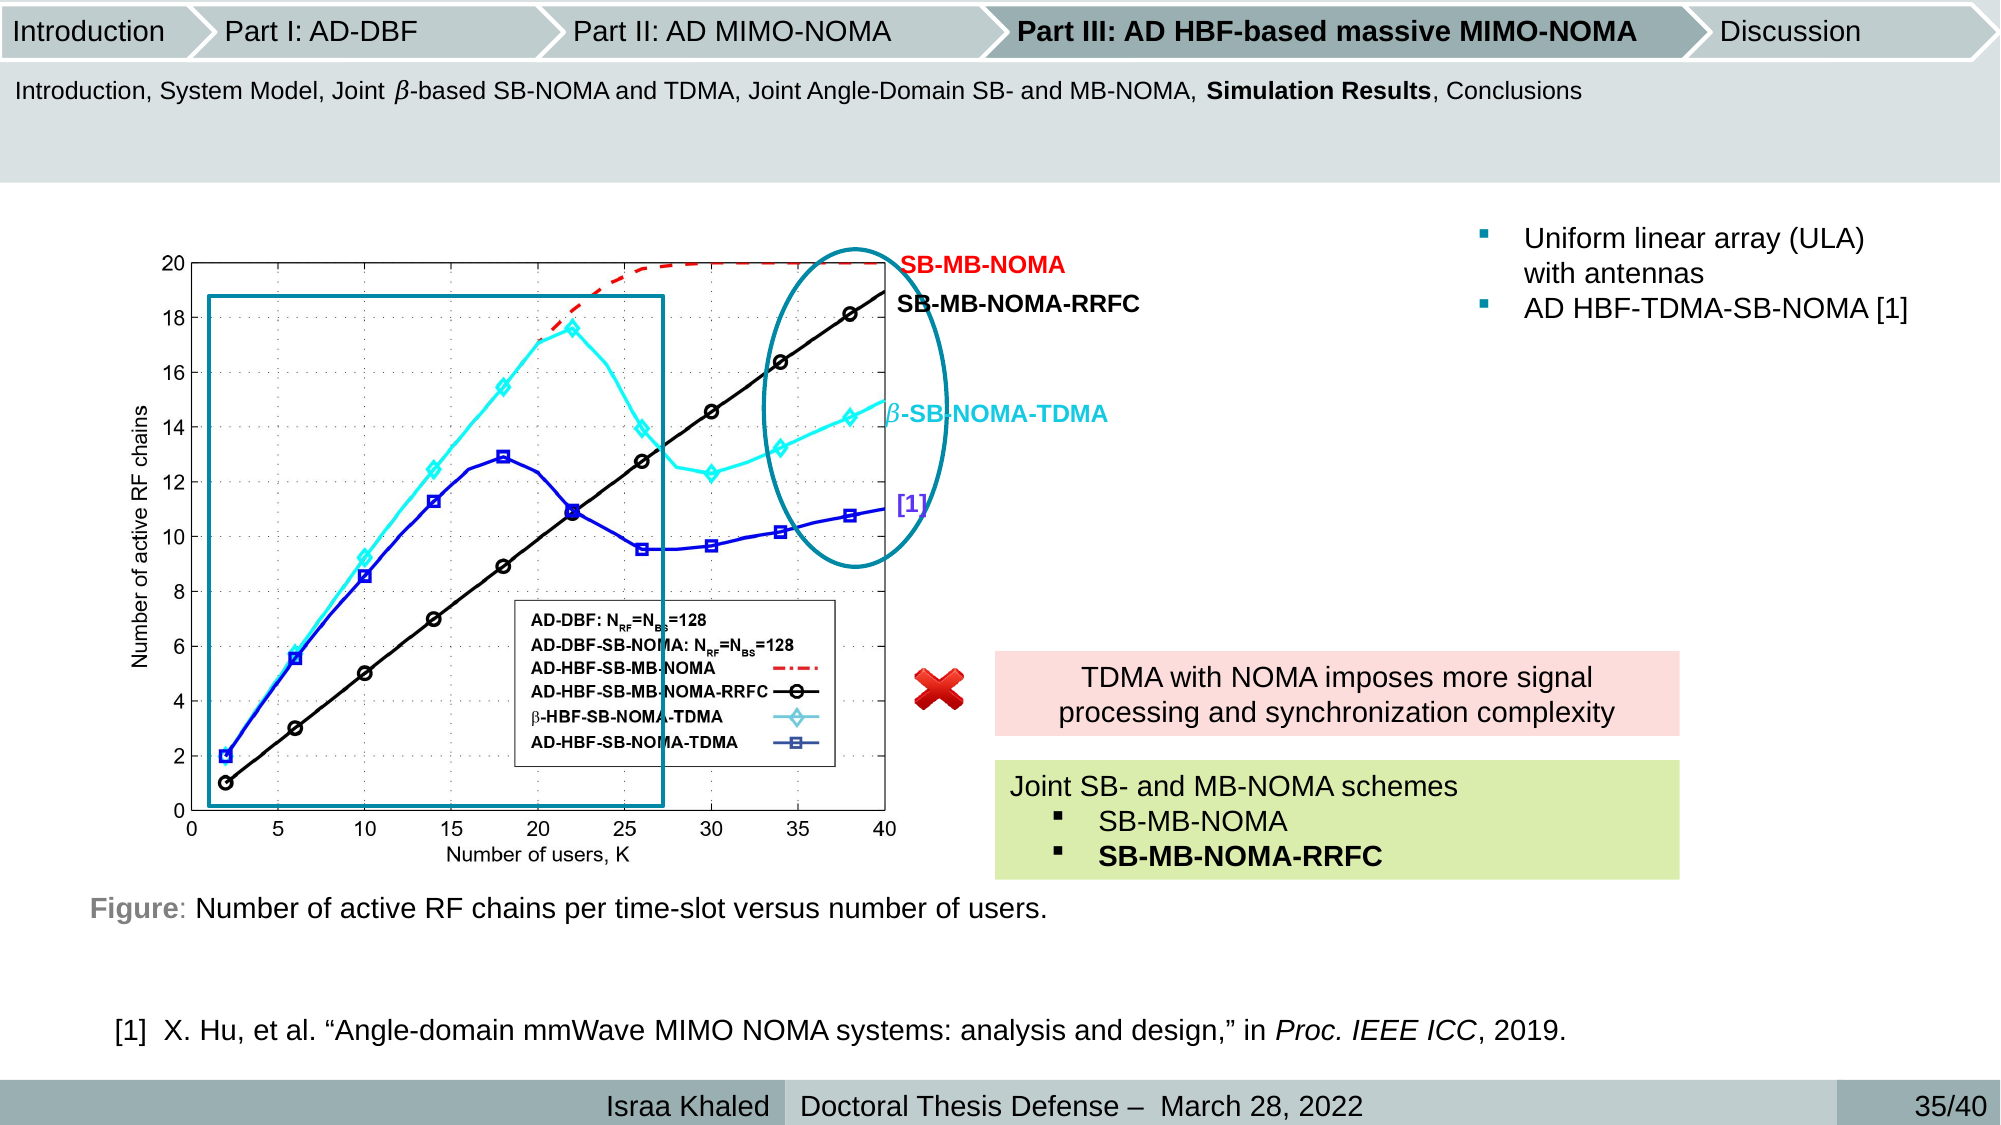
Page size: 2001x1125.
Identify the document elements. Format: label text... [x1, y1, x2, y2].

text_box [1] X. Hu, et al. “Angle-domain mmWave MIMO NOMA systems: analysis and design,” in Proc. IEEE ICC, 2019. [99, 1003, 1900, 1054]
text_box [907, 650, 1680, 738]
text_box Joint SB- and MB-NOMA schemes SB-MB-NOMA SB-MB-NOMA-RRFC [995, 760, 1680, 880]
picture [74, 212, 970, 884]
text_box SB-MB-NOMA [975, 240, 1284, 286]
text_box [0, 4, 2000, 61]
text_box Introduction, System Model, Joint 𝛽-based SB-NOMA and TDMA, Joint Angle-Domain SB- and MB-NOMA, Simulation Results, Conclusions [0, 70, 1725, 113]
text_box 𝛽-SB-NOMA-TDMA [975, 390, 1257, 436]
text_box SB-MB-NOMA-RRFC [975, 280, 1310, 325]
text_box Figure: Number of active RF chains per time-slot versus number of users. [75, 881, 1161, 932]
